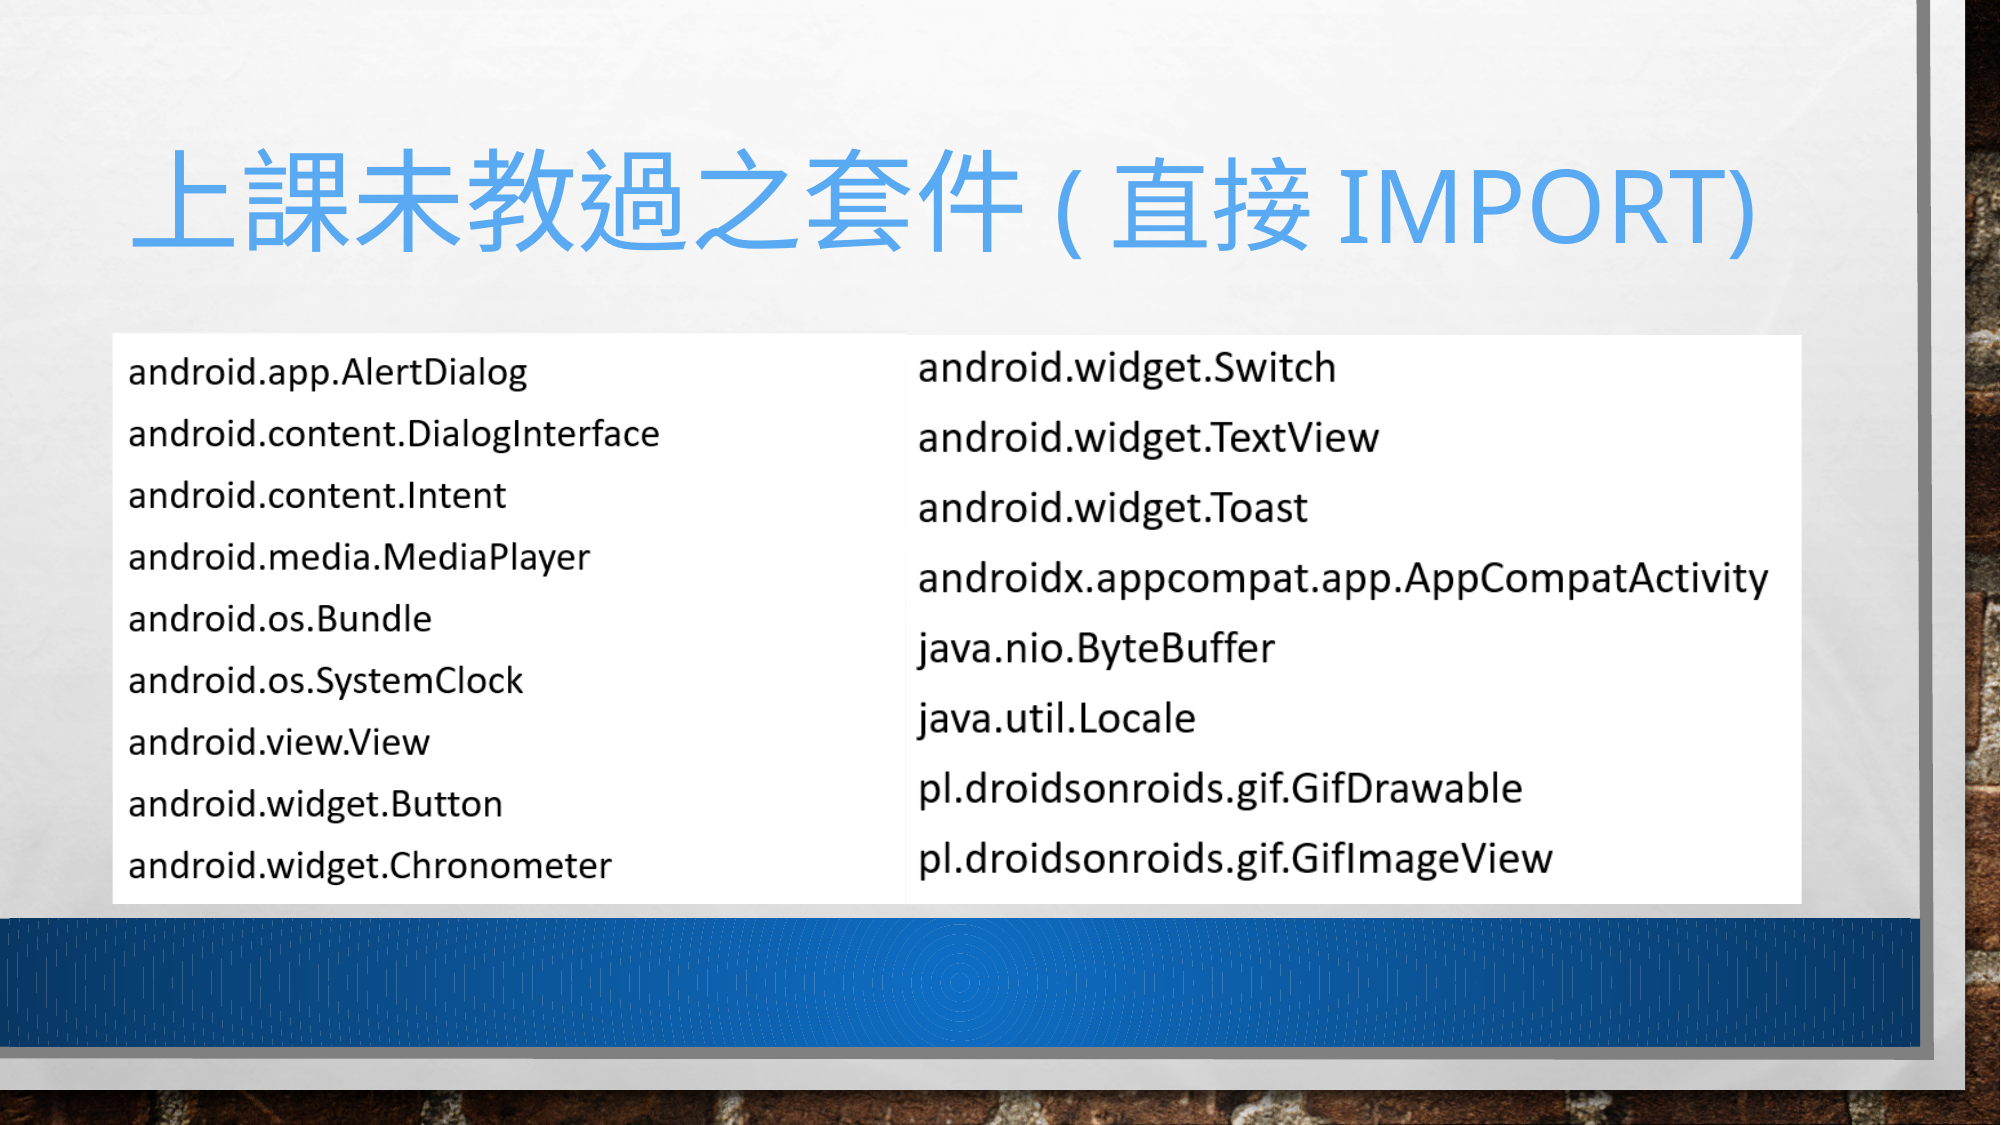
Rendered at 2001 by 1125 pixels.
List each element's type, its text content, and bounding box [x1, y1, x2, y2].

picture [112, 330, 1802, 904]
title 上課未教過之套件(直接import) [112, 112, 1818, 302]
picture [0, 0, 2000, 1125]
